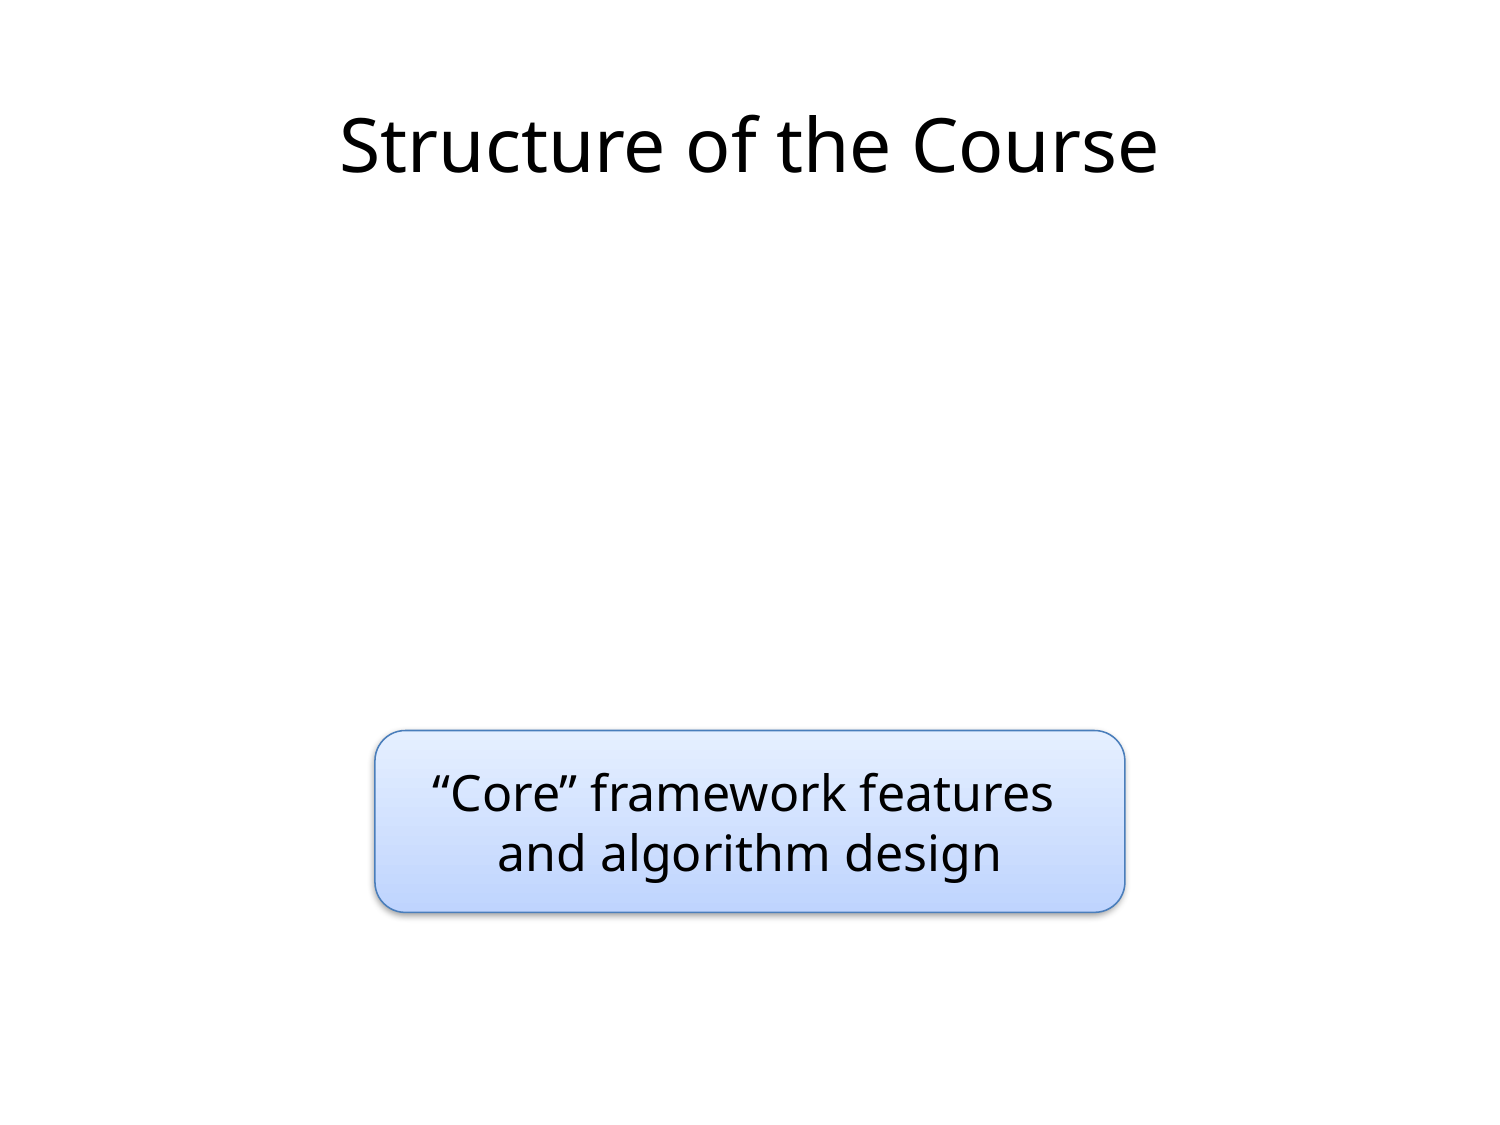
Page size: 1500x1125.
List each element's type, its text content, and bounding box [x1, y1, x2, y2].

text_box Structure of the Course [0, 90, 1500, 203]
text_box “Core” framework features and algorithm design [374, 730, 1125, 913]
